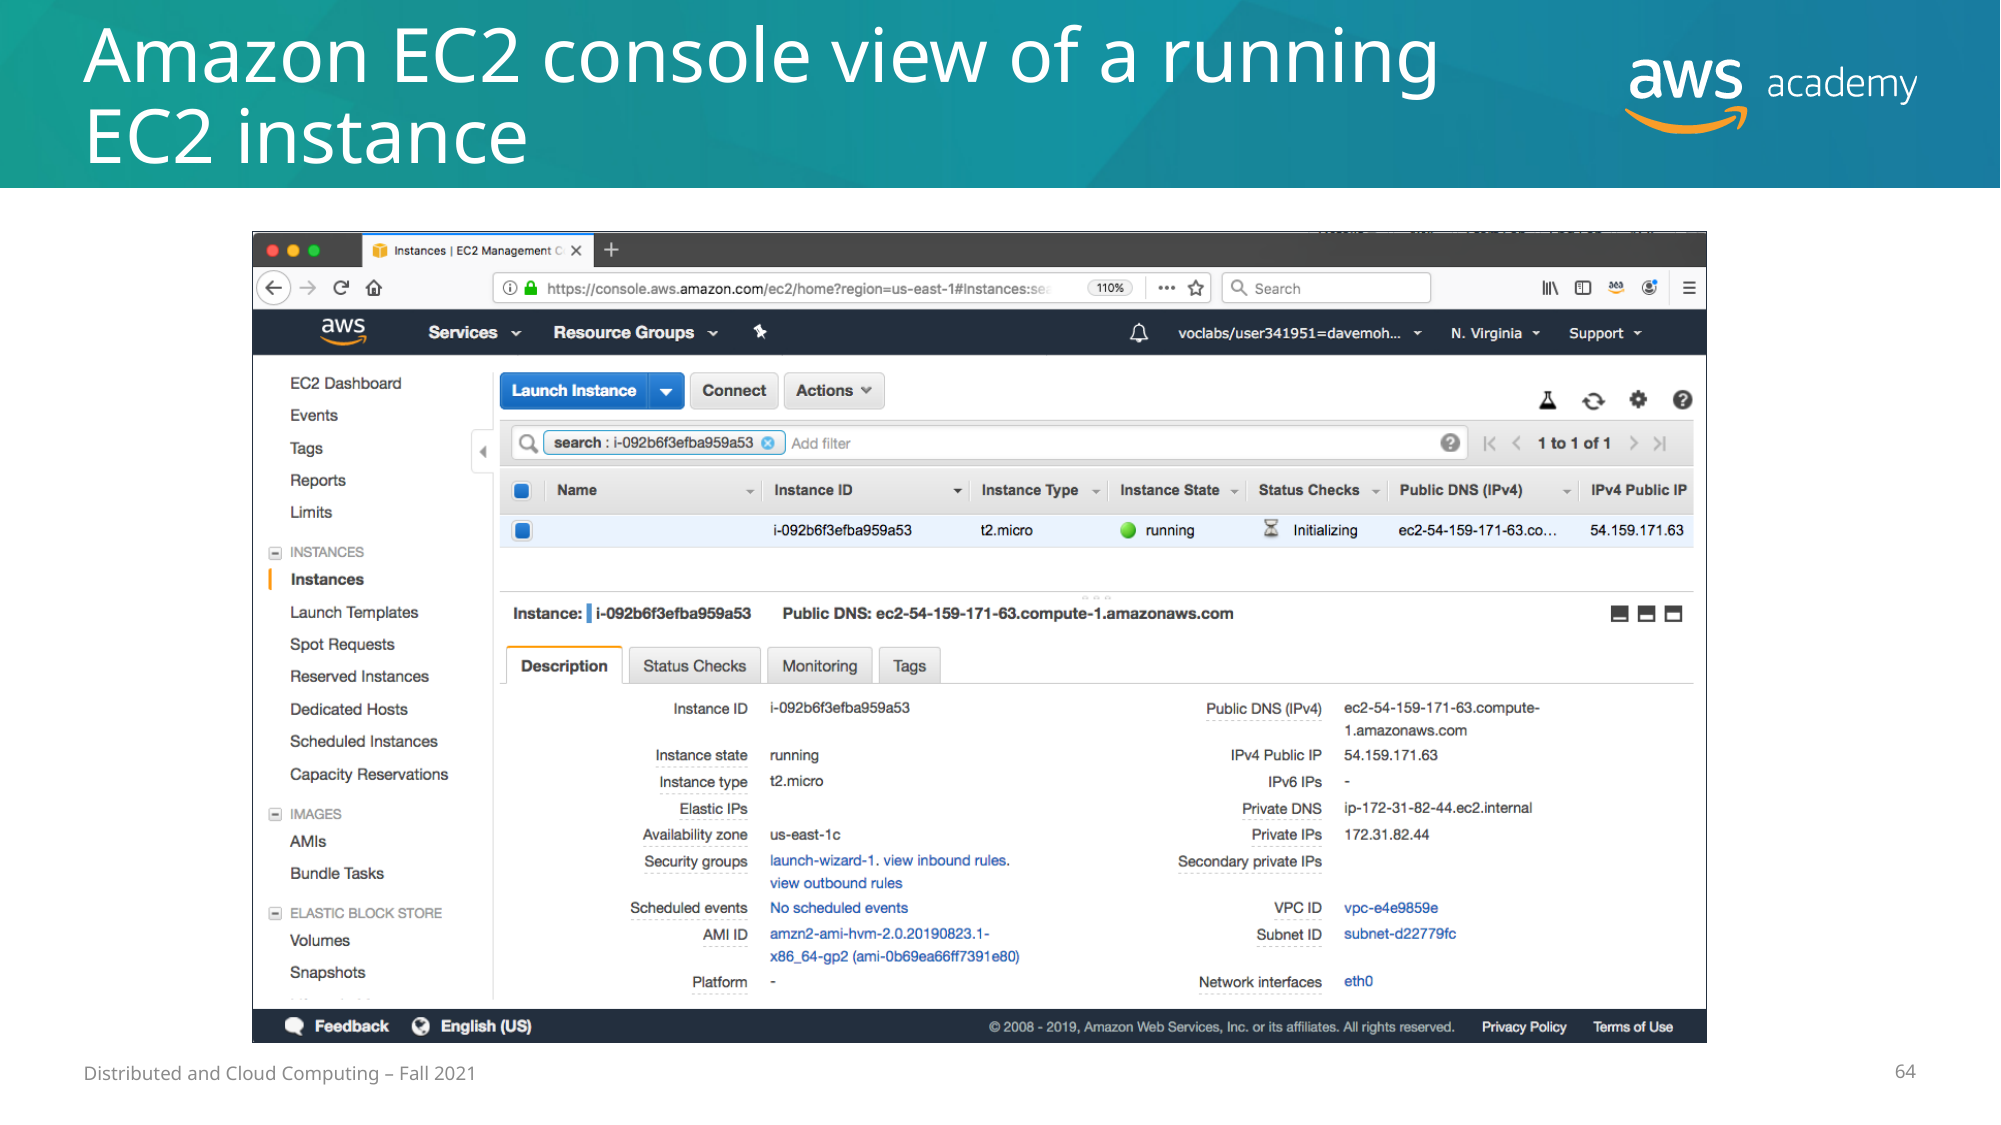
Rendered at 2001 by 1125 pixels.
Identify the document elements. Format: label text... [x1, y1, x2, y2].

slide_number 64 [1481, 1042, 1932, 1103]
picture [0, 0, 2000, 188]
footer Distributed and Cloud Computing – Fall 2021 [68, 1042, 682, 1103]
picture [252, 231, 1707, 1043]
title Amazon EC2 console view of a running EC2 instance [68, 59, 1482, 138]
